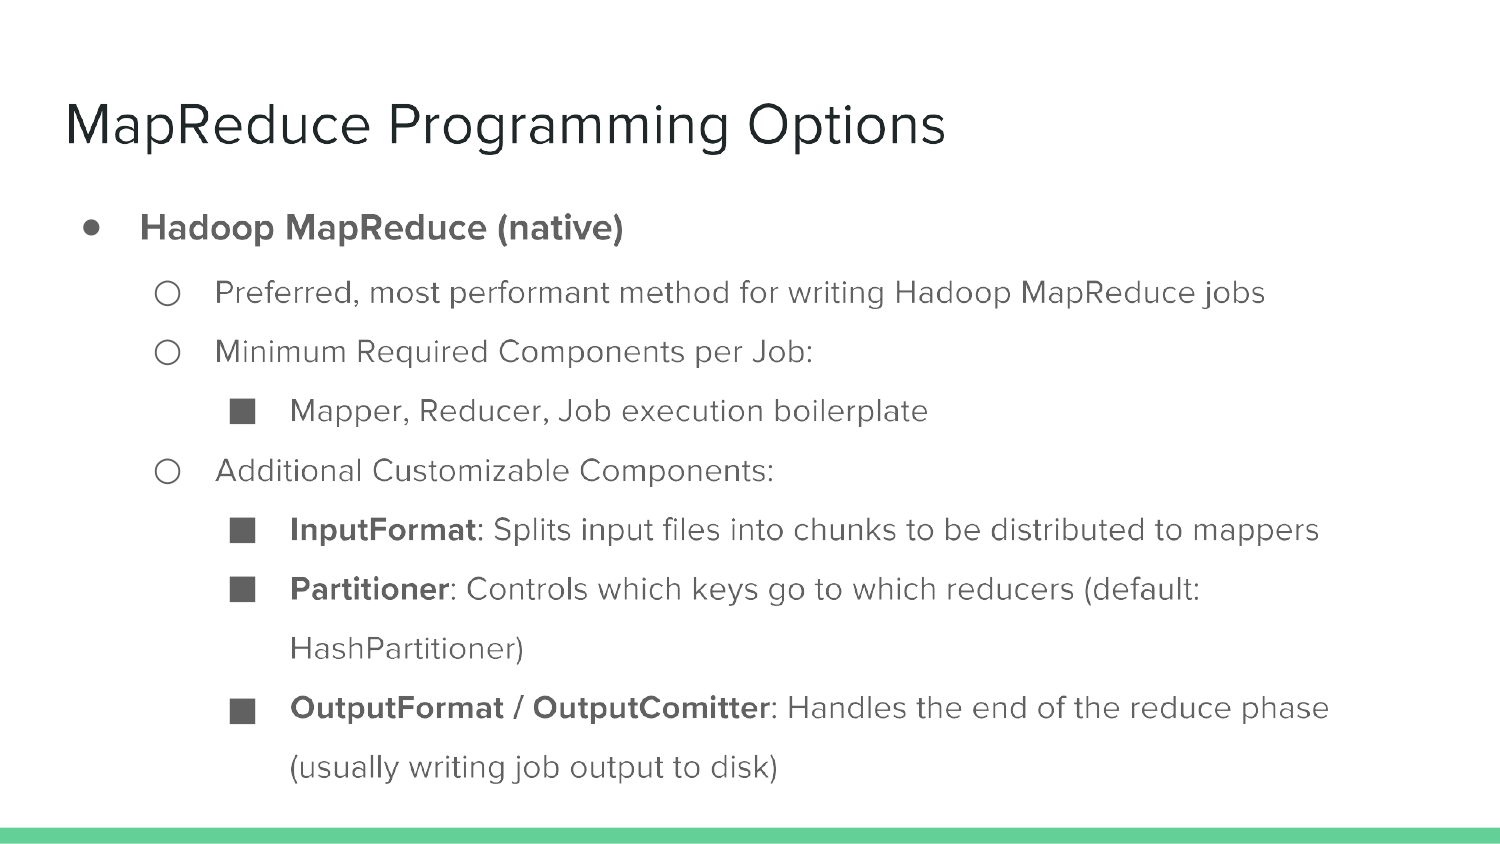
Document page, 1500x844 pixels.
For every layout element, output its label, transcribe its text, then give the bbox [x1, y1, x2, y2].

picture [142, 213, 622, 247]
picture [292, 398, 927, 428]
text_box ● ○ ○ ■ ○ ■ ■ ■ [77, 174, 255, 728]
picture [217, 279, 1264, 309]
picture [292, 576, 1198, 606]
picture [215, 457, 772, 487]
picture [290, 695, 1328, 725]
picture [292, 635, 523, 666]
picture [217, 339, 812, 368]
picture [69, 103, 944, 155]
picture [292, 517, 1318, 546]
picture [291, 754, 776, 785]
